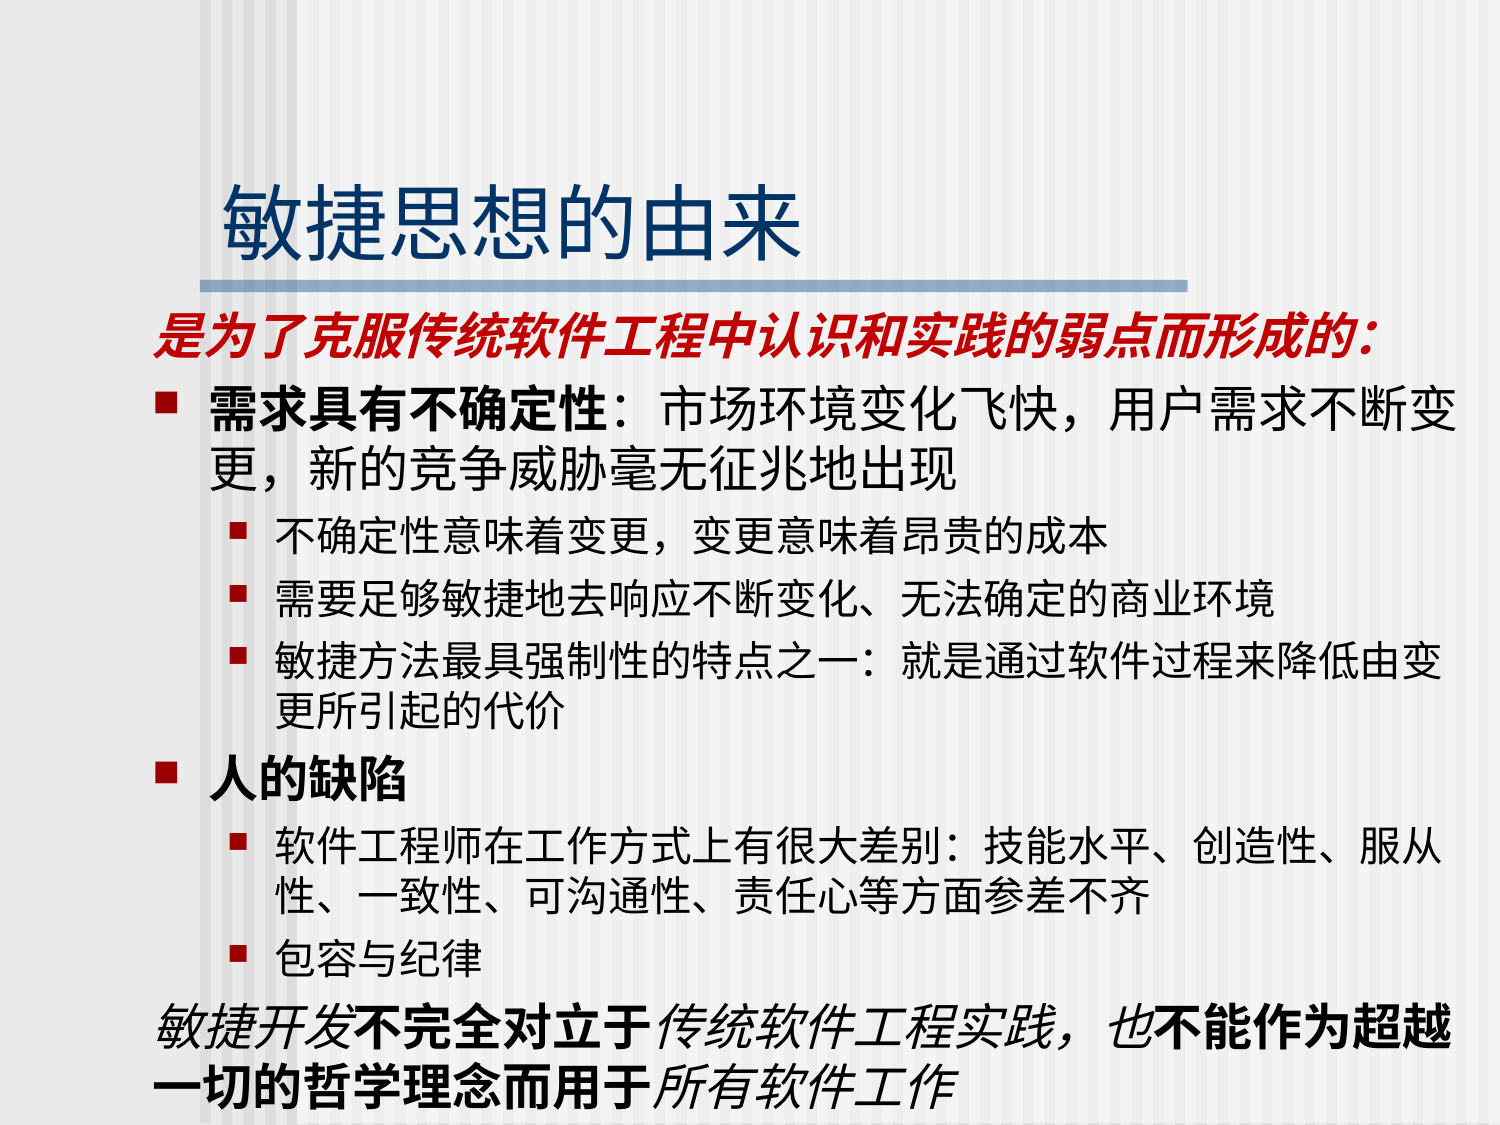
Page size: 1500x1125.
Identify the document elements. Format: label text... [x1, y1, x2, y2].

title 敏捷思想的由来 [206, 174, 1193, 279]
list 是为了克服传统软件工程中认识和实践的弱点而形成的： 需求具有不确定性：市场环境变化飞快，用户需求不断变更，新的竞争威胁毫无征兆地出现 不确定性意味着变更，变更意味着昂贵的成本 需要足够敏捷地去响应不断变化、无法确定的商业环境 敏捷方法最具强制性的特点之一：就是通过软件过程来降低由变更所引起的代价 人的缺陷 软件工程师在工作方式上有很大差别：技能水平、创造性、服从性、一致性、可沟通性、责任心等方面参差不齐 包容与纪律 敏捷开发不完全对立于传统软件工程实践，也不能作为超越一切的哲学理念而用于所有软件工作 [137, 297, 1500, 1125]
